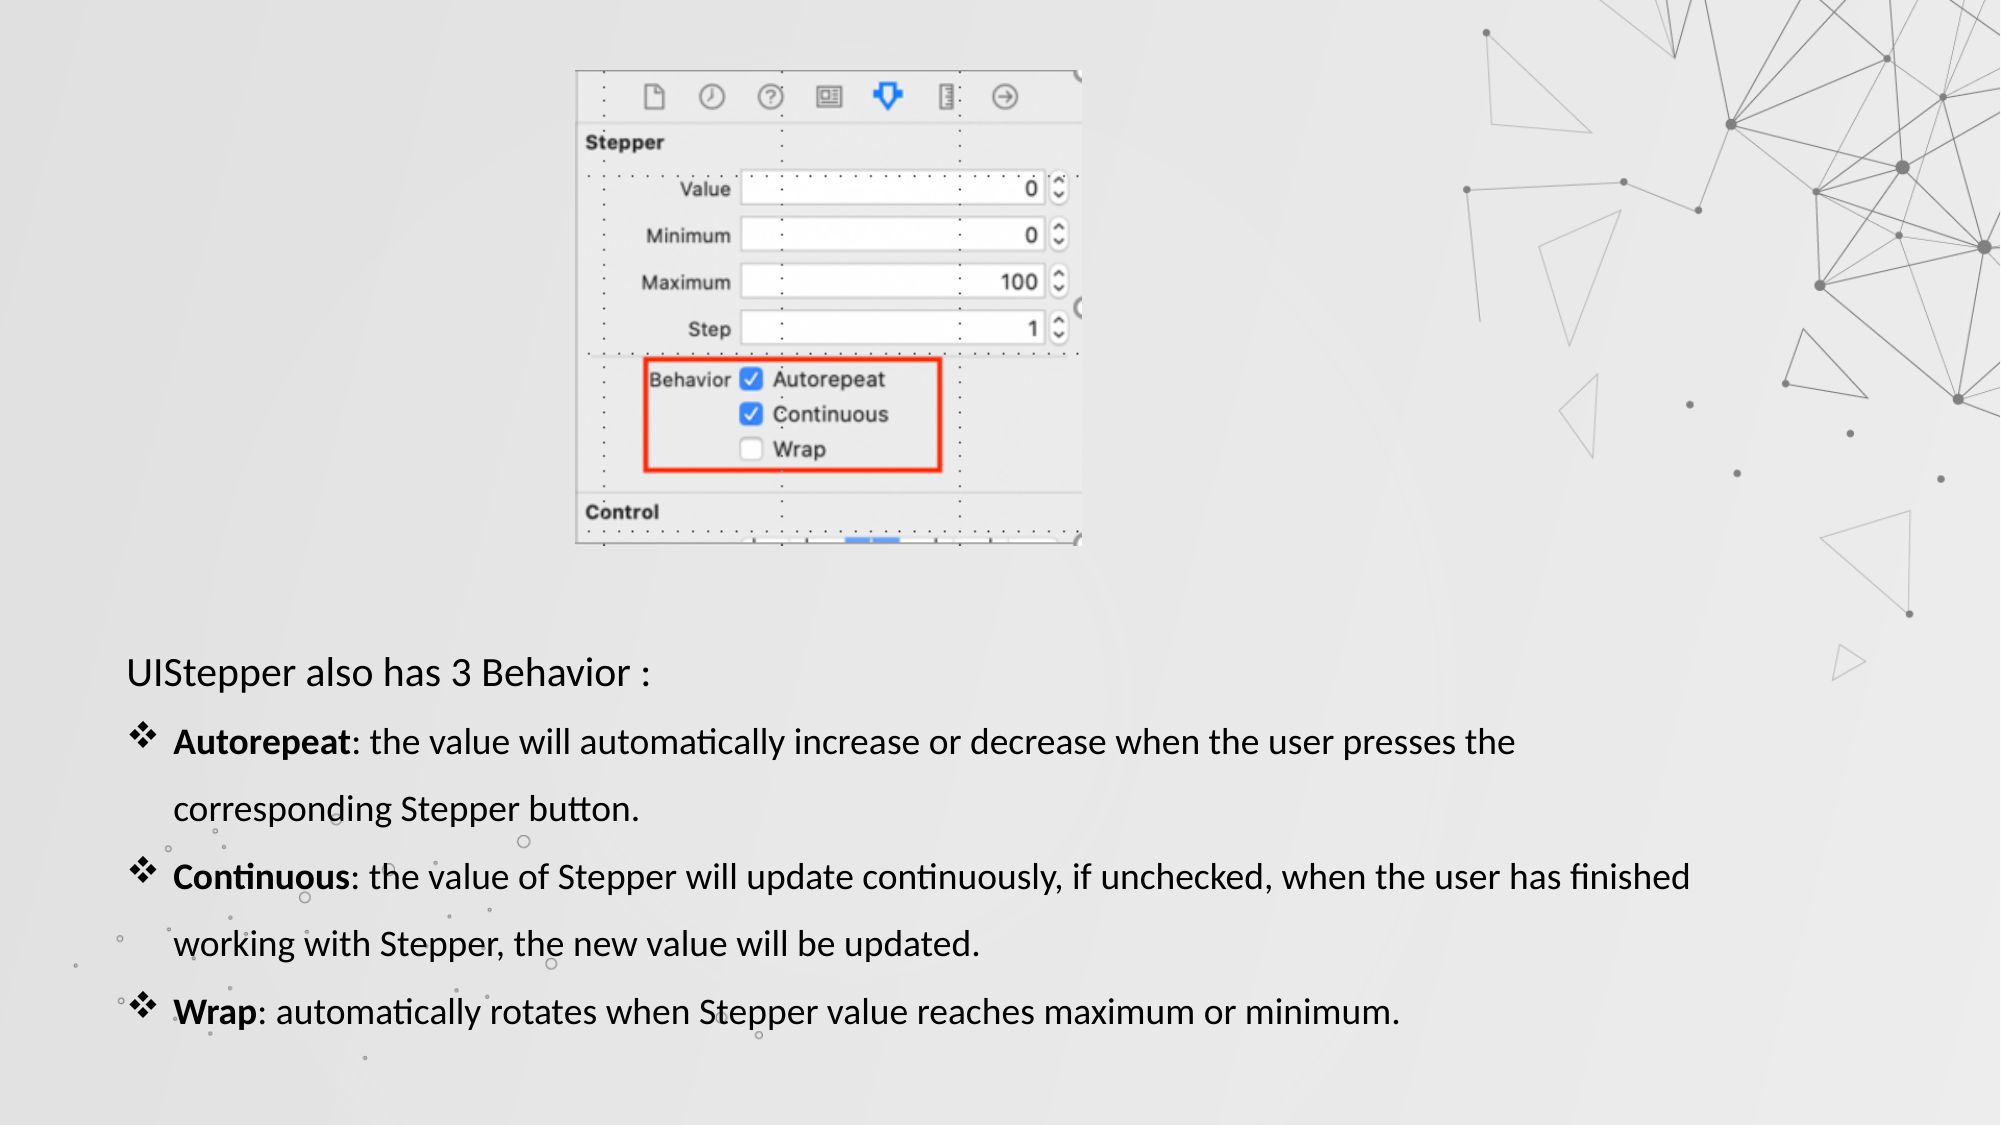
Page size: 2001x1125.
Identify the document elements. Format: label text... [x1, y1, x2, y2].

picture [0, 0, 2001, 1125]
text_box UIStepper also has 3 Behavior : Autorepeat: the value will automatically increase or decrease when the user presses the corresponding Stepper button. Continuous: the value of Stepper will update continuously, if unchecked, when the user has finished working with Stepper, the new value will be updated. Wrap: automatically rotates when Stepper value reaches maximum or minimum. [111, 611, 1733, 1040]
